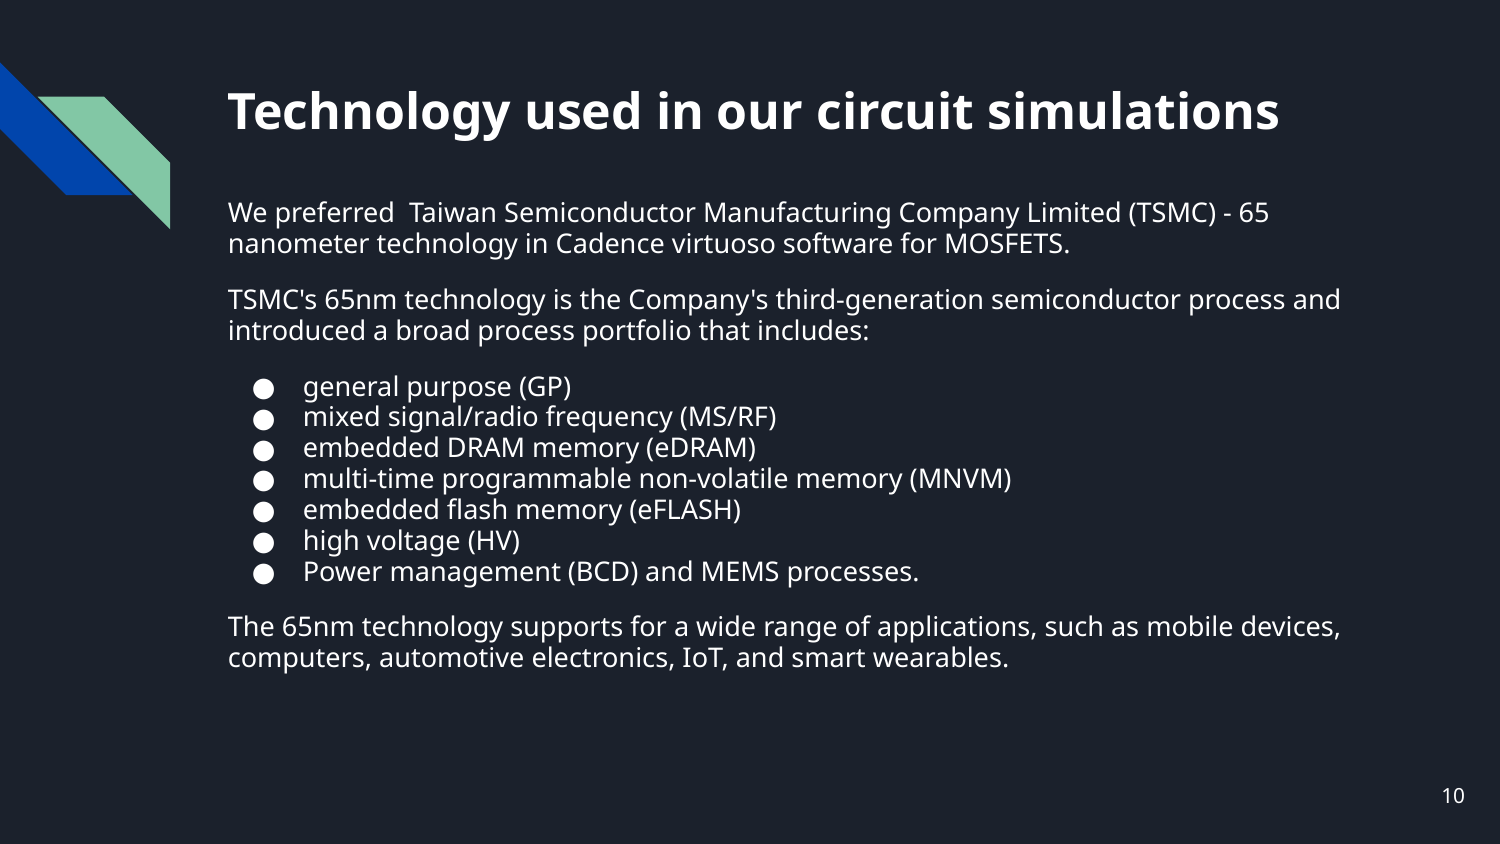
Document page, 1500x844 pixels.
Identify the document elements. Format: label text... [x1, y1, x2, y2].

list We preferred Taiwan Semiconductor Manufacturing Company Limited (TSMC) - 65 nanometer technology in Cadence virtuoso software for MOSFETS. TSMC's 65nm technology is the Company's third-generation semiconductor process and introduced a broad process portfolio that includes: general purpose (GP) mixed signal/radio frequency (MS/RF) embedded DRAM memory (eDRAM) multi-time programmable non-volatile memory (MNVM) embedded flash memory (eFLASH) high voltage (HV) Power management (BCD) and MEMS processes. The 65nm technology supports for a wide range of applications, such as mobile devices, computers, automotive electronics, IoT, and smart wearables. [212, 183, 1368, 736]
slide_number ‹#› [1389, 764, 1480, 830]
title Technology used in our circuit simulations [212, 64, 1368, 183]
